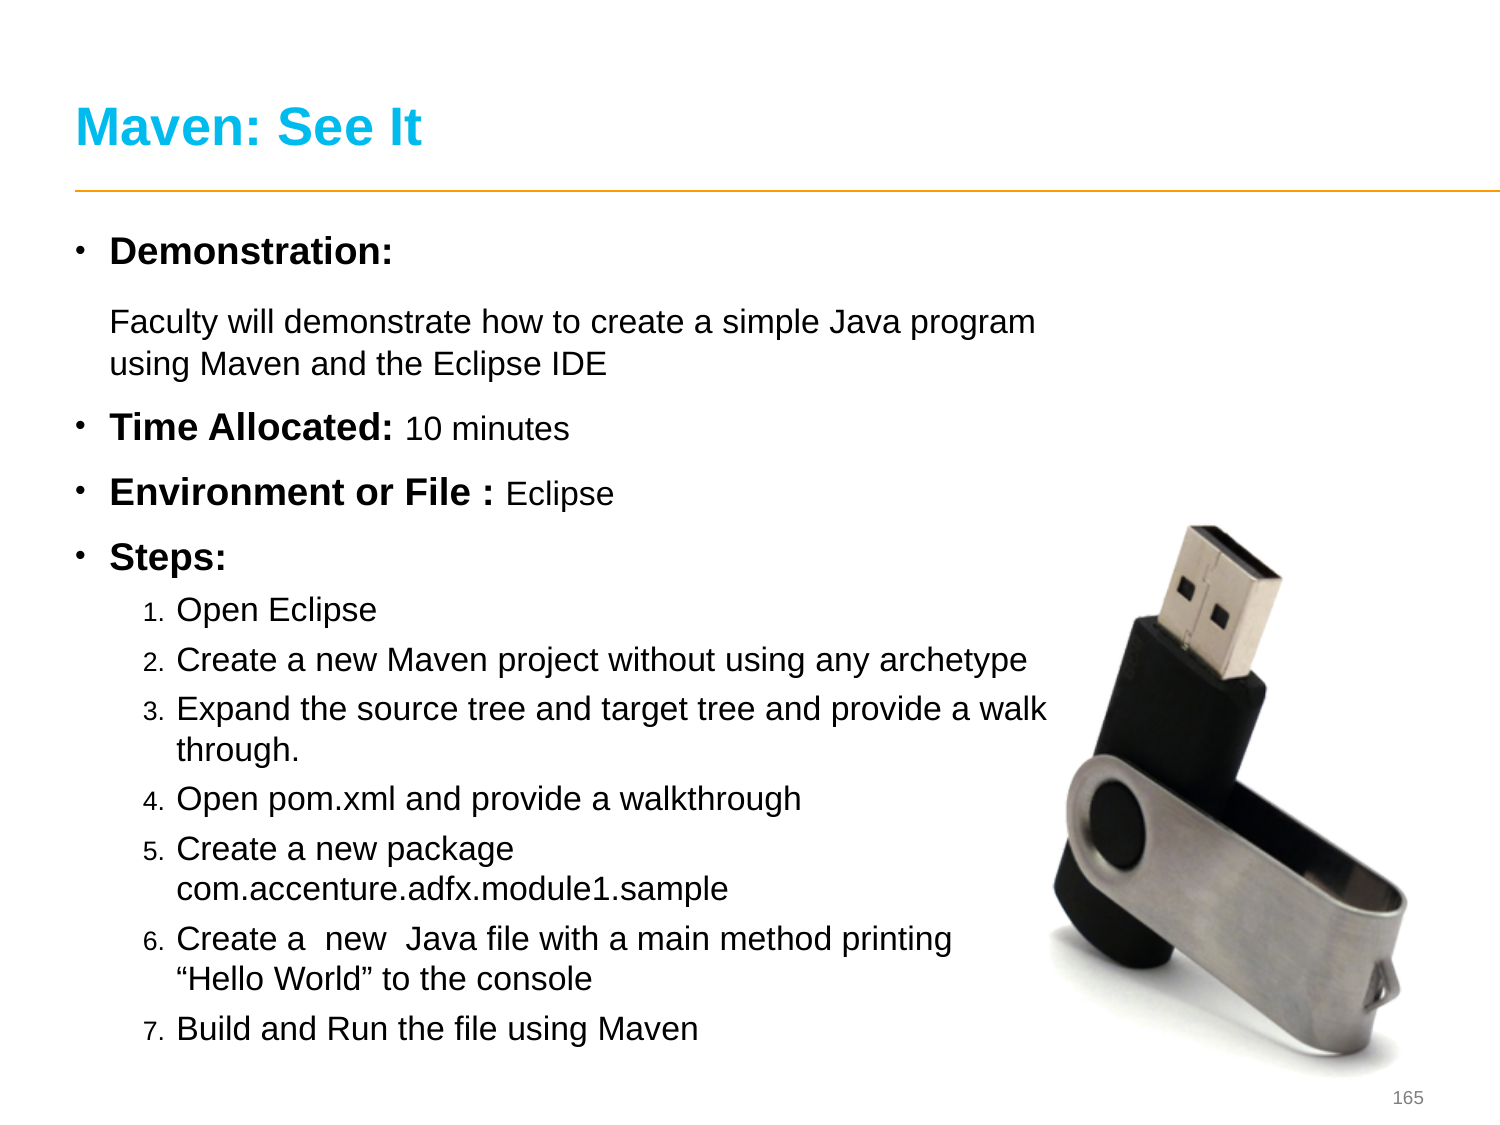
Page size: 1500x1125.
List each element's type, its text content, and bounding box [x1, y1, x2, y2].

picture [1020, 502, 1422, 1103]
list Demonstration: Faculty will demonstrate how to create a simple Java program using Maven and the Eclipse IDE Time Allocated: 10 minutes Environment or File : Eclipse Steps: Open Eclipse Create a new Maven project without using any archetype Expand the source tree and target tree and provide a walk through. Open pom.xml and provide a walkthrough Create a new package com.accenture.adfx.module1.sample Create a new Java file with a main method printing “Hello World” to the console Build and Run the file using Maven [75, 226, 1047, 1053]
title Maven: See It [75, 27, 1422, 157]
